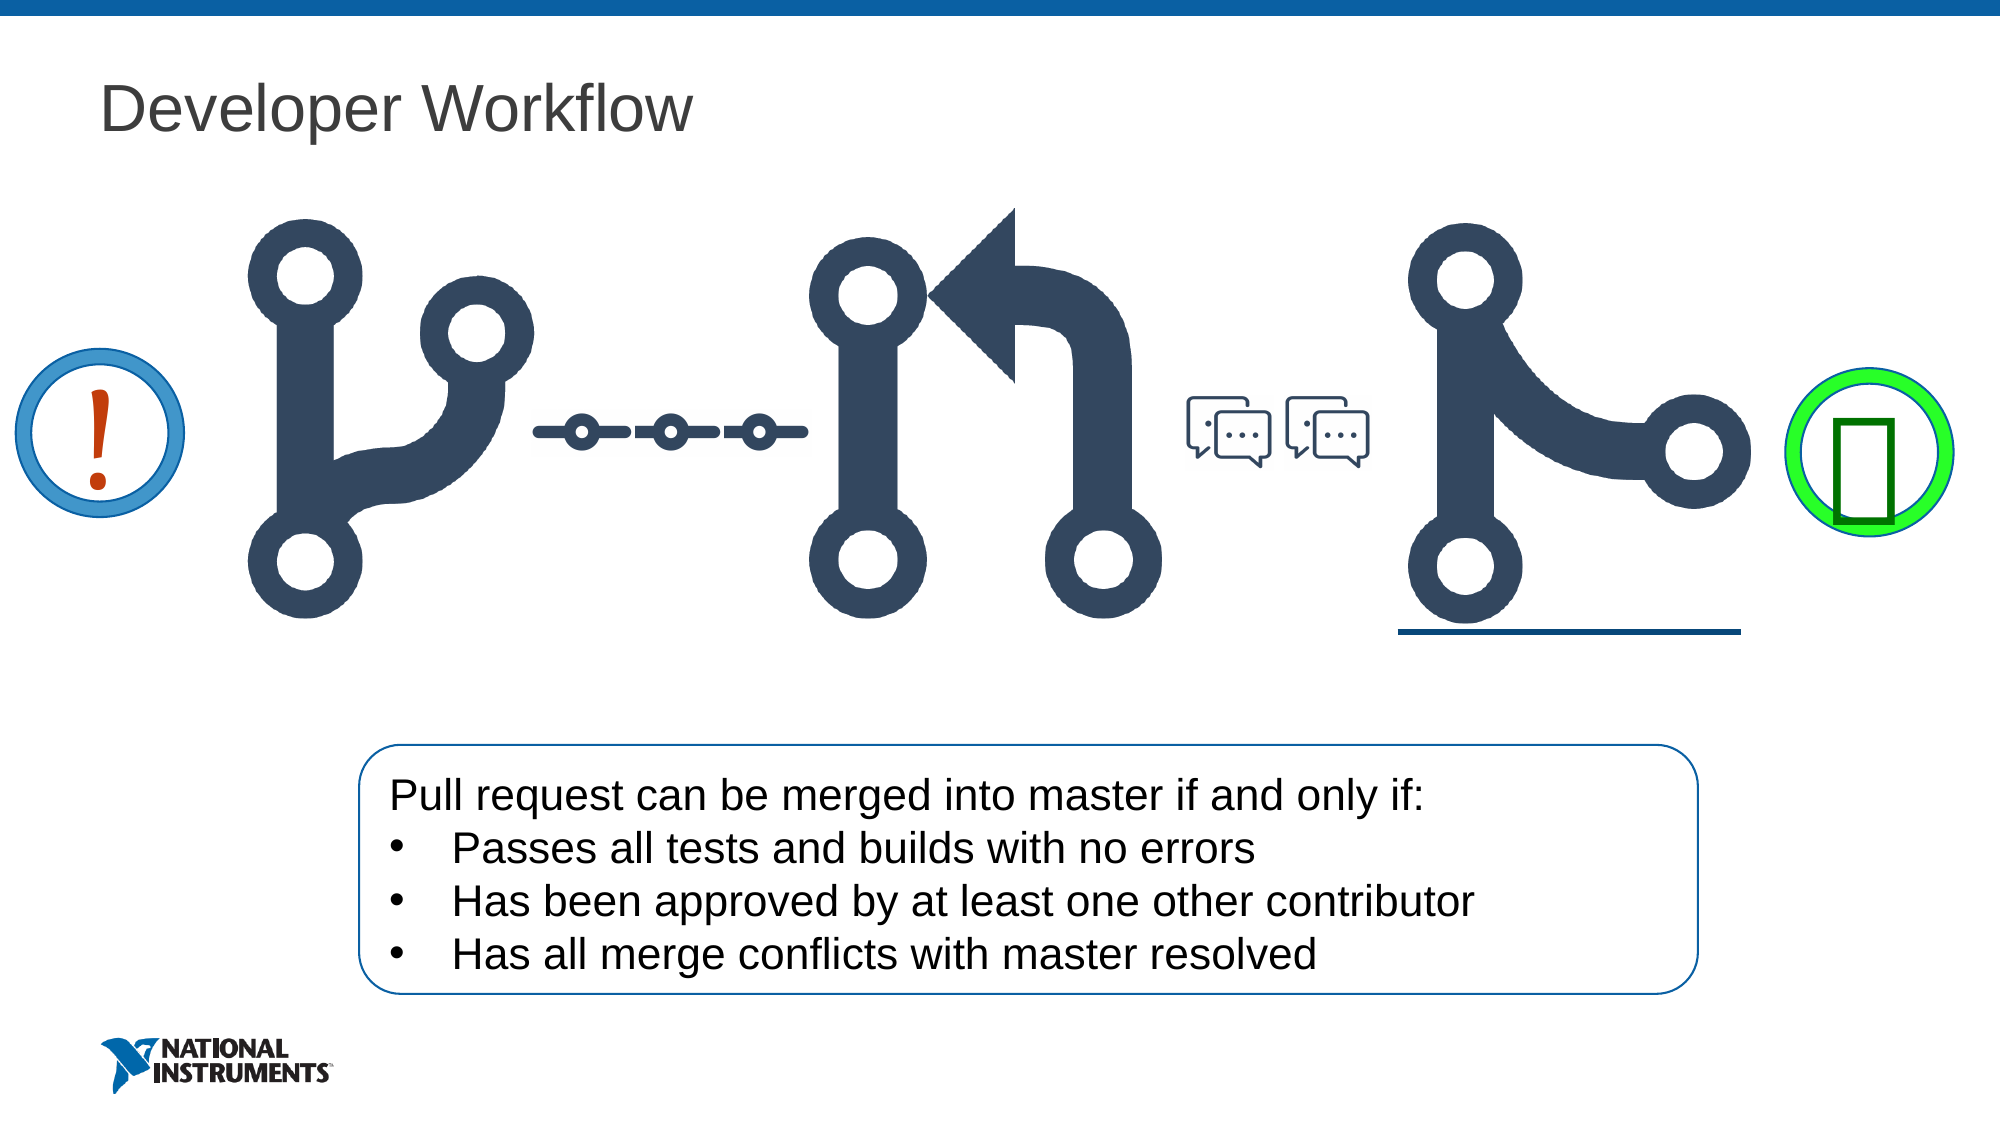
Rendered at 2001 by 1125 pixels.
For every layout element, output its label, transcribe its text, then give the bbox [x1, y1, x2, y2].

picture [1384, 216, 1759, 632]
picture [1284, 395, 1372, 471]
text_box [358, 744, 1699, 995]
picture [531, 208, 1172, 624]
picture [1185, 395, 1274, 471]
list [207, 216, 540, 632]
title Developer Workflow [99, 60, 1900, 160]
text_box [1785, 368, 1954, 566]
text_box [15, 331, 184, 529]
